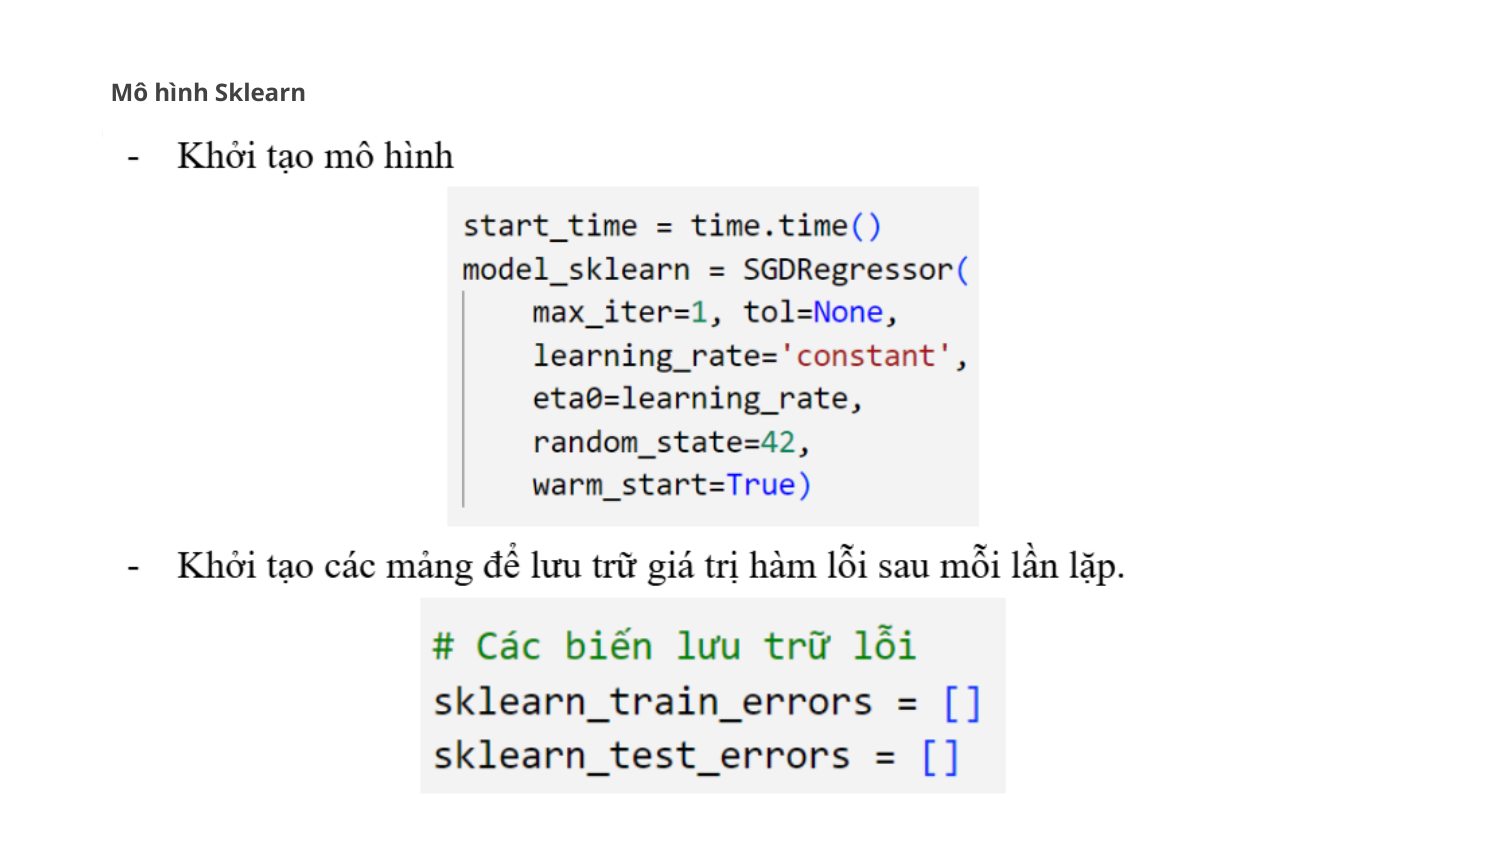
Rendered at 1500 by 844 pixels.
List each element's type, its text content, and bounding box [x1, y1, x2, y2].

picture [102, 129, 1154, 803]
title Mô hình Sklearn [95, 62, 494, 122]
